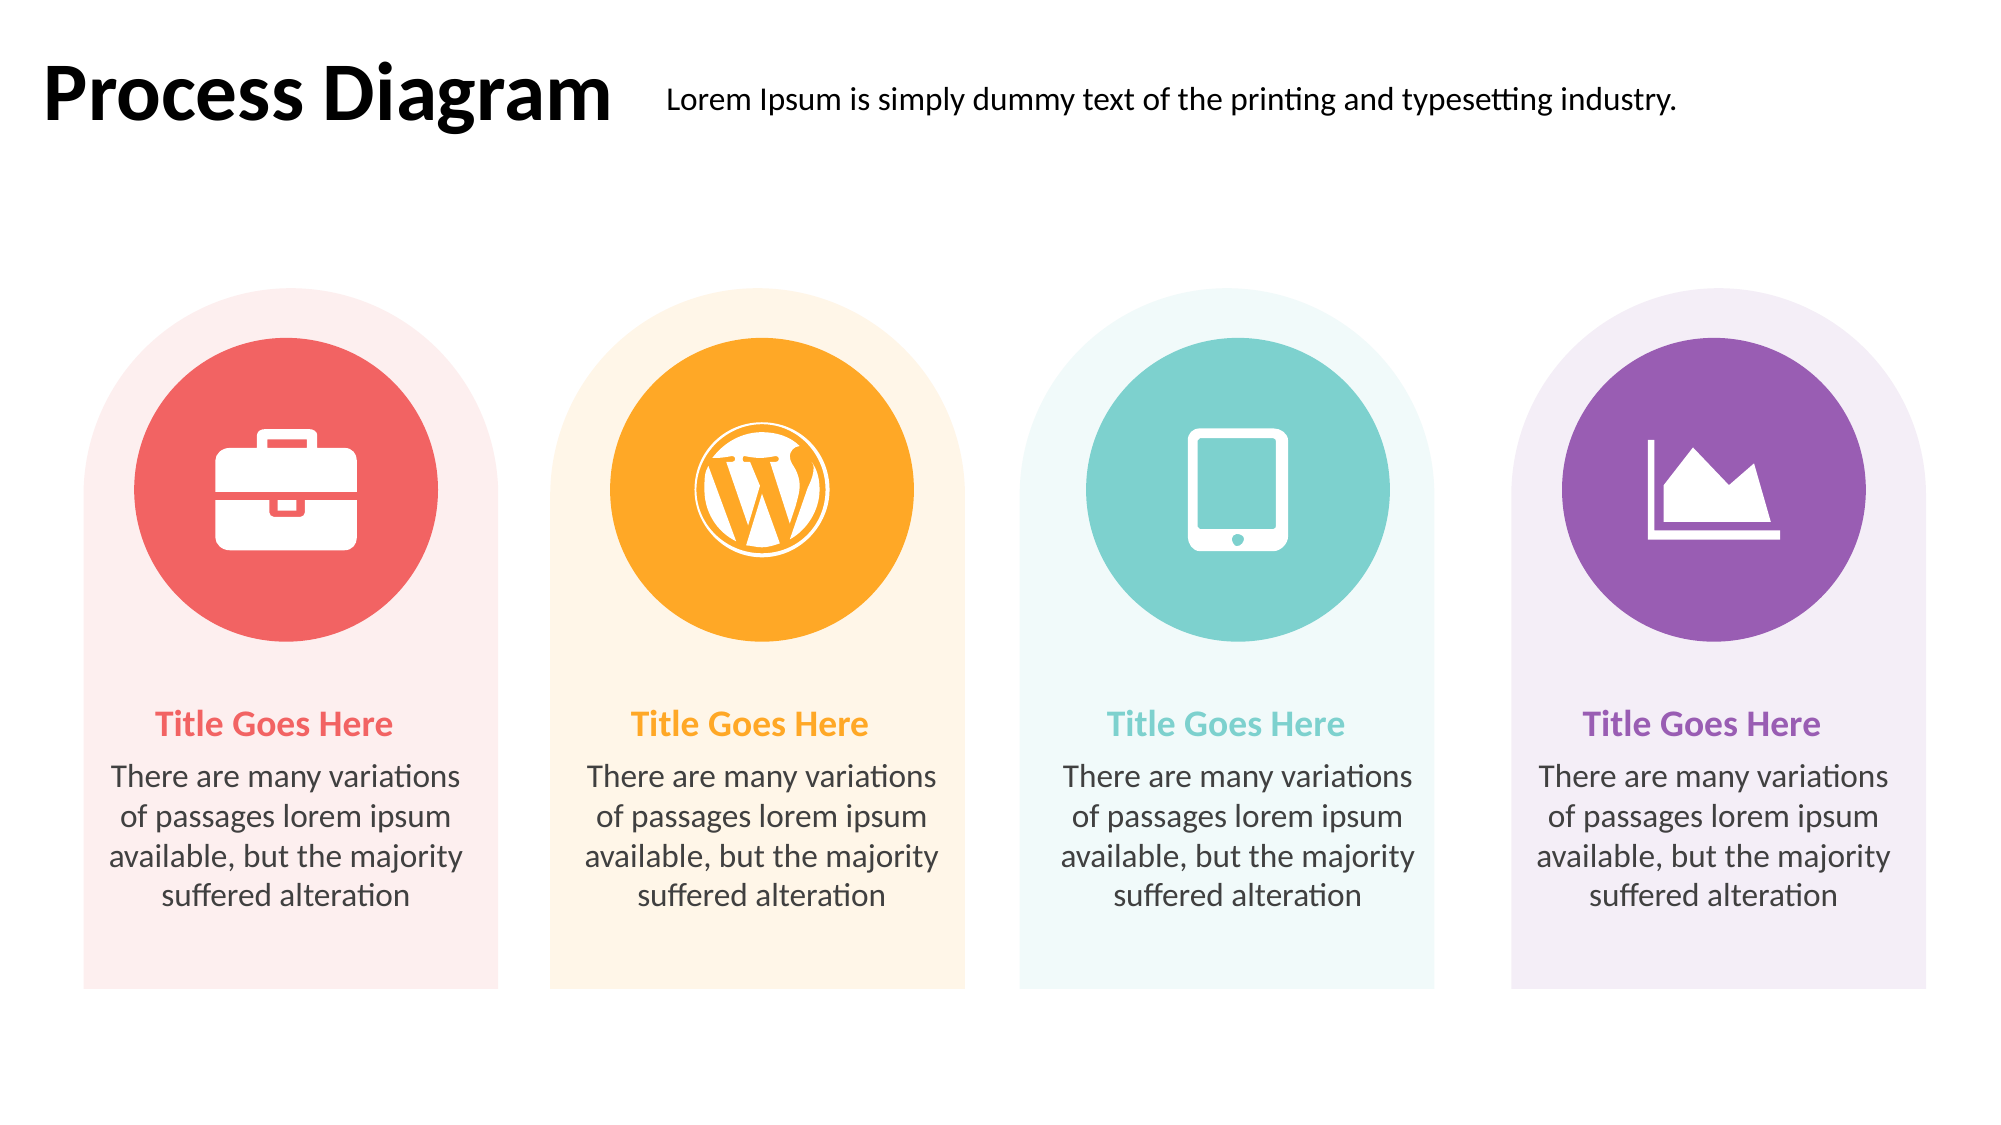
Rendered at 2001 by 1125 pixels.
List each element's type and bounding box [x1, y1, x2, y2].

text_box [82, 287, 500, 990]
text_box [549, 287, 966, 990]
text_box [1018, 287, 1441, 990]
text_box [29, 29, 629, 145]
text_box [651, 69, 1694, 125]
text_box [1510, 287, 1928, 990]
